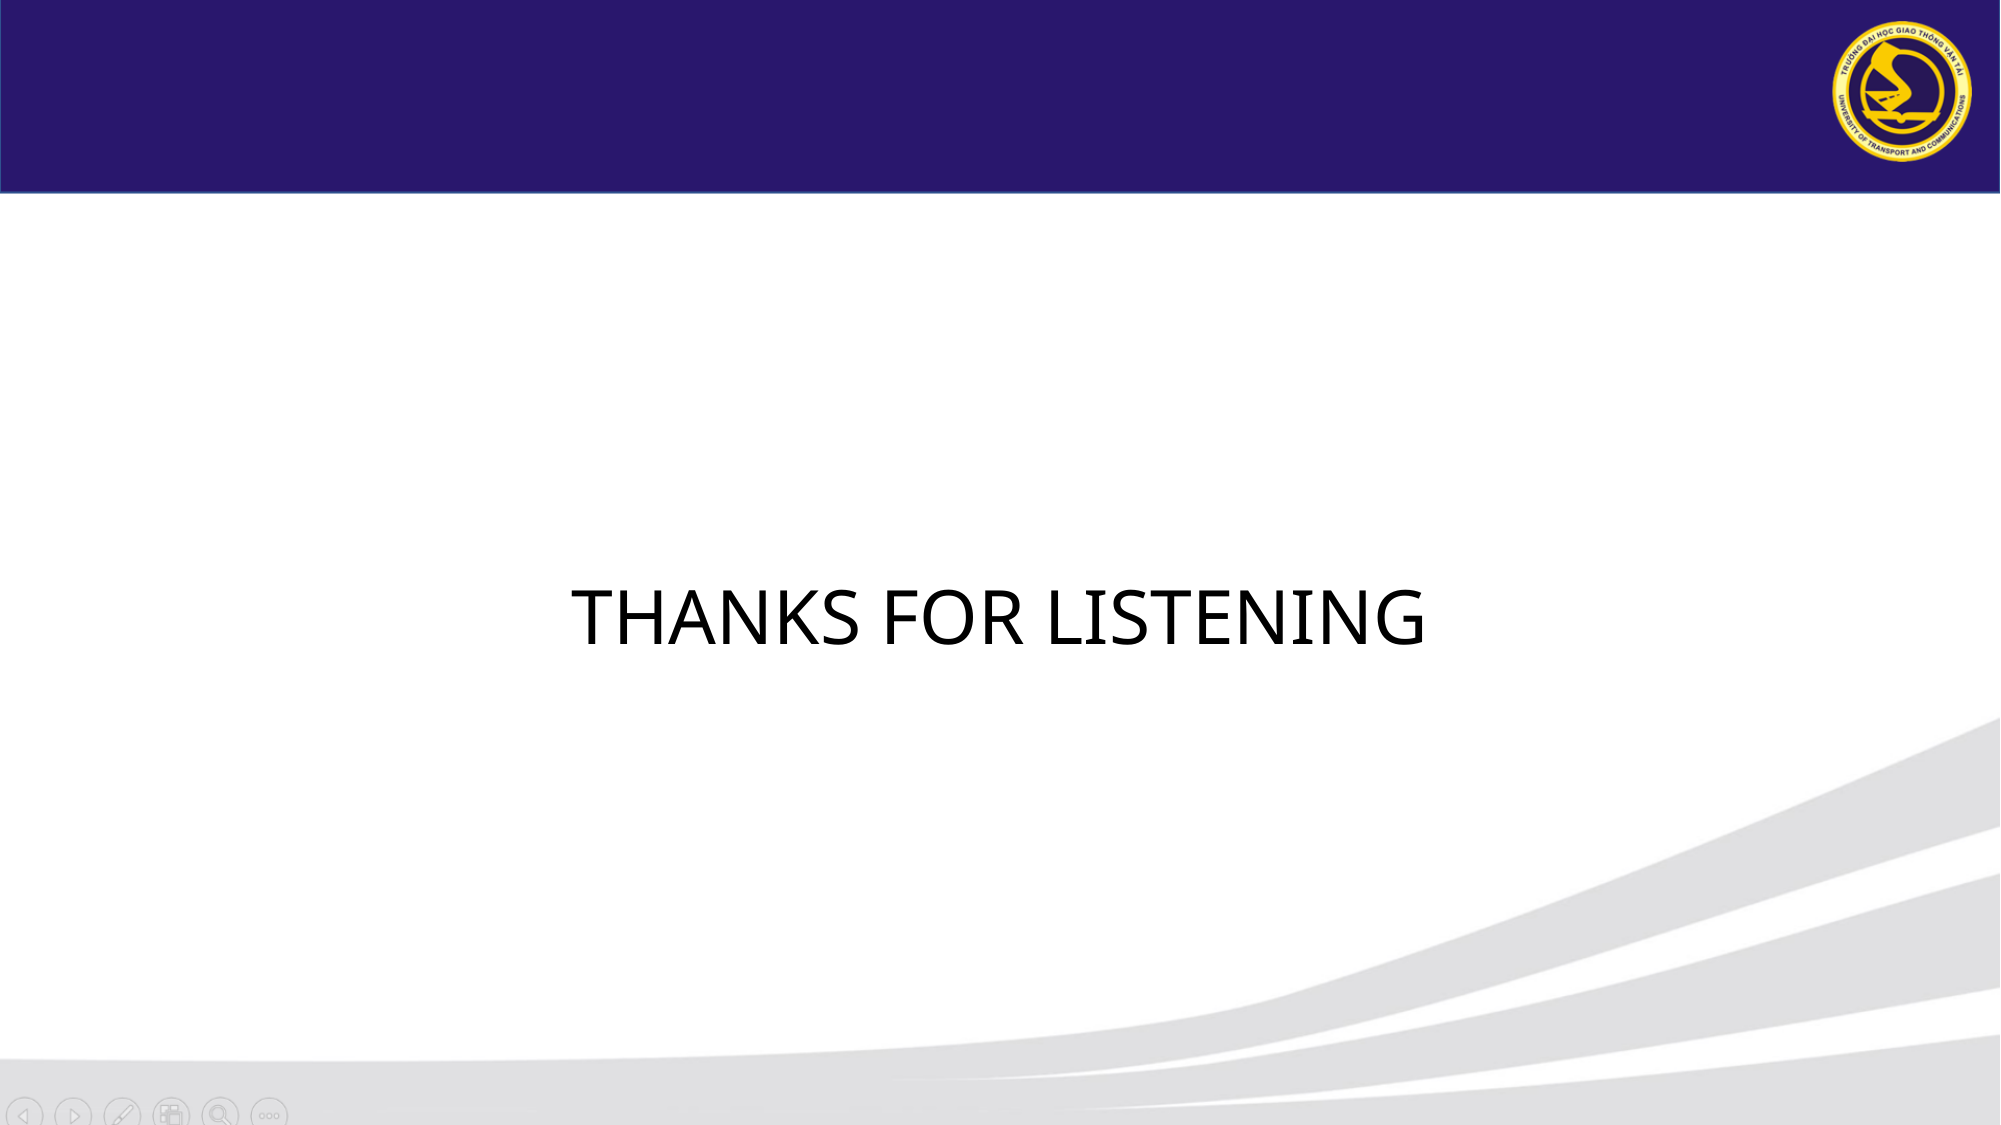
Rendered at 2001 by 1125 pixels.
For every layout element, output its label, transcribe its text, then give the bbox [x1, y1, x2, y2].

picture [0, 0, 2000, 1125]
text_box THANKS FOR LISTENING [268, 562, 1732, 667]
